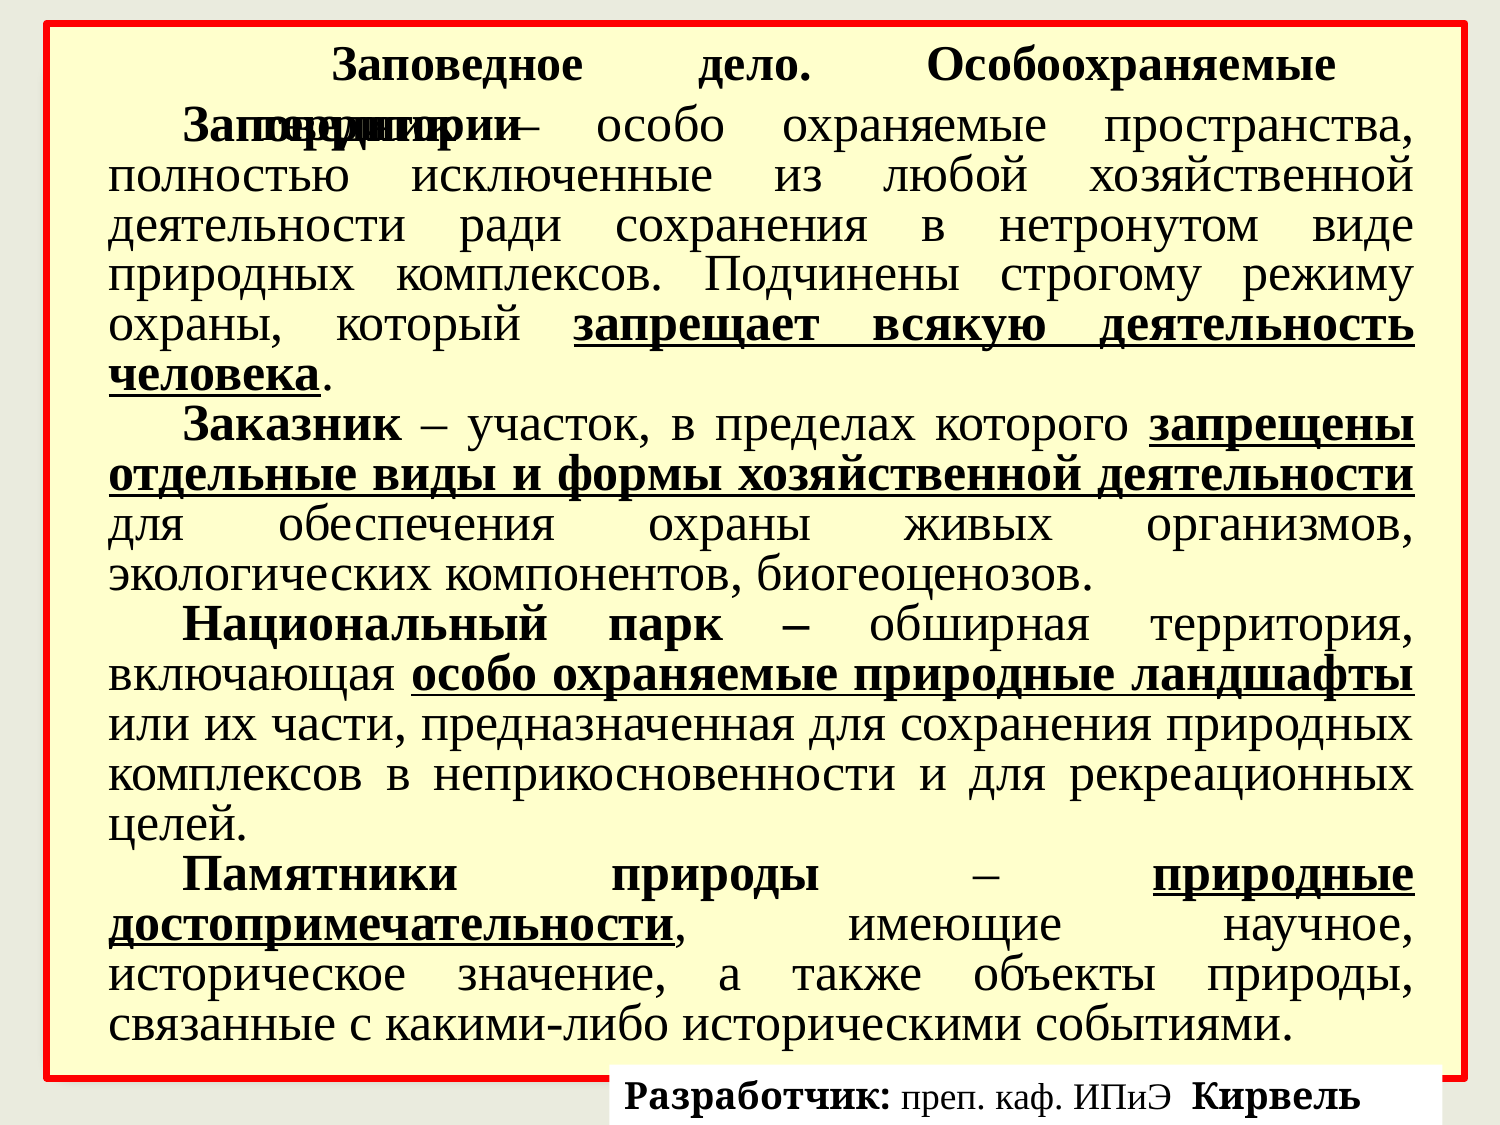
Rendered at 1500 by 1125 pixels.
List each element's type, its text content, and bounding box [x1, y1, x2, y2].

text_box Разработчик: преп. каф. ИПиЭ Кирвель П.И. [609, 1064, 1443, 1125]
text_box Заповедное дело. Особоохраняемые территории [242, 23, 1352, 99]
text_box Заповедник – особо охраняемые пространства, полностью исключенные из любой хозяйственной деятельности ради сохранения в нетронутом виде природных комплексов. Подчинены строгому режиму охраны, который запрещает всякую деятельность человека. Заказник – участок, в пределах которого запрещены отдельные виды и формы хозяйственной деятельности для обеспечения охраны живых организмов, экологических компонентов, биогеоценозов. Национальный парк – обширная территория, включающая особо охраняемые природные ландшафты или их части, предназначенная для сохранения природных комплексов в неприкосновенности и для рекреационных целей. Памятники природы – природные достопримечательности, имеющие научное, историческое значение, а также объекты природы, связанные с какими-либо историческими событиями. [93, 93, 1430, 1058]
text_box [43, 20, 1468, 1082]
